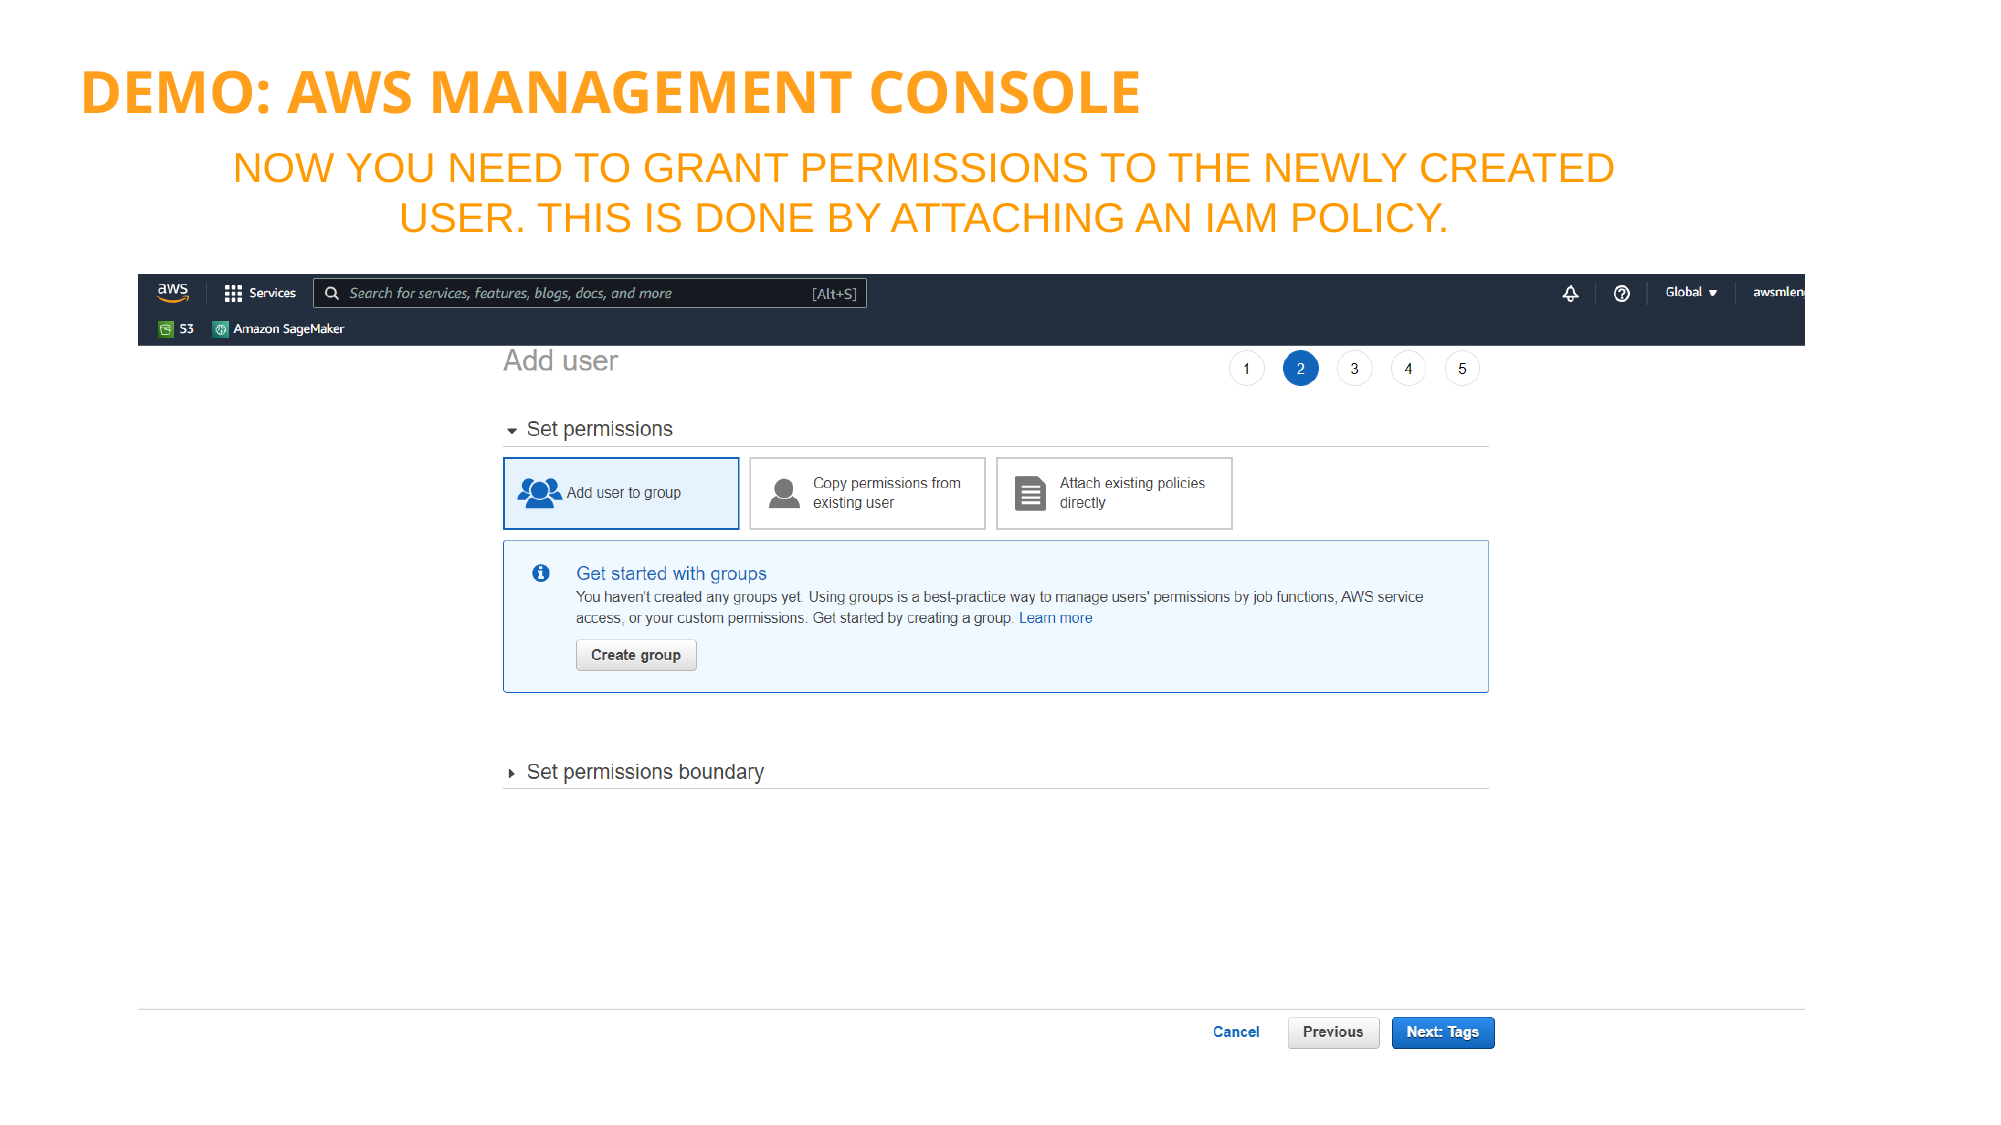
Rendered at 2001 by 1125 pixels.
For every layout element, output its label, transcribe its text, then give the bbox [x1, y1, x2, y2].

picture [138, 274, 1805, 1053]
text_box NOW YOU NEED TO GRANT PERMISSIONS TO THE NEWLY CREATED USER. THIS IS DONE BY ATTACHING AN IAM POLICY. [188, 133, 1660, 249]
text_box DEMO: AWS MANAGEMENT CONSOLE [64, 47, 1677, 133]
